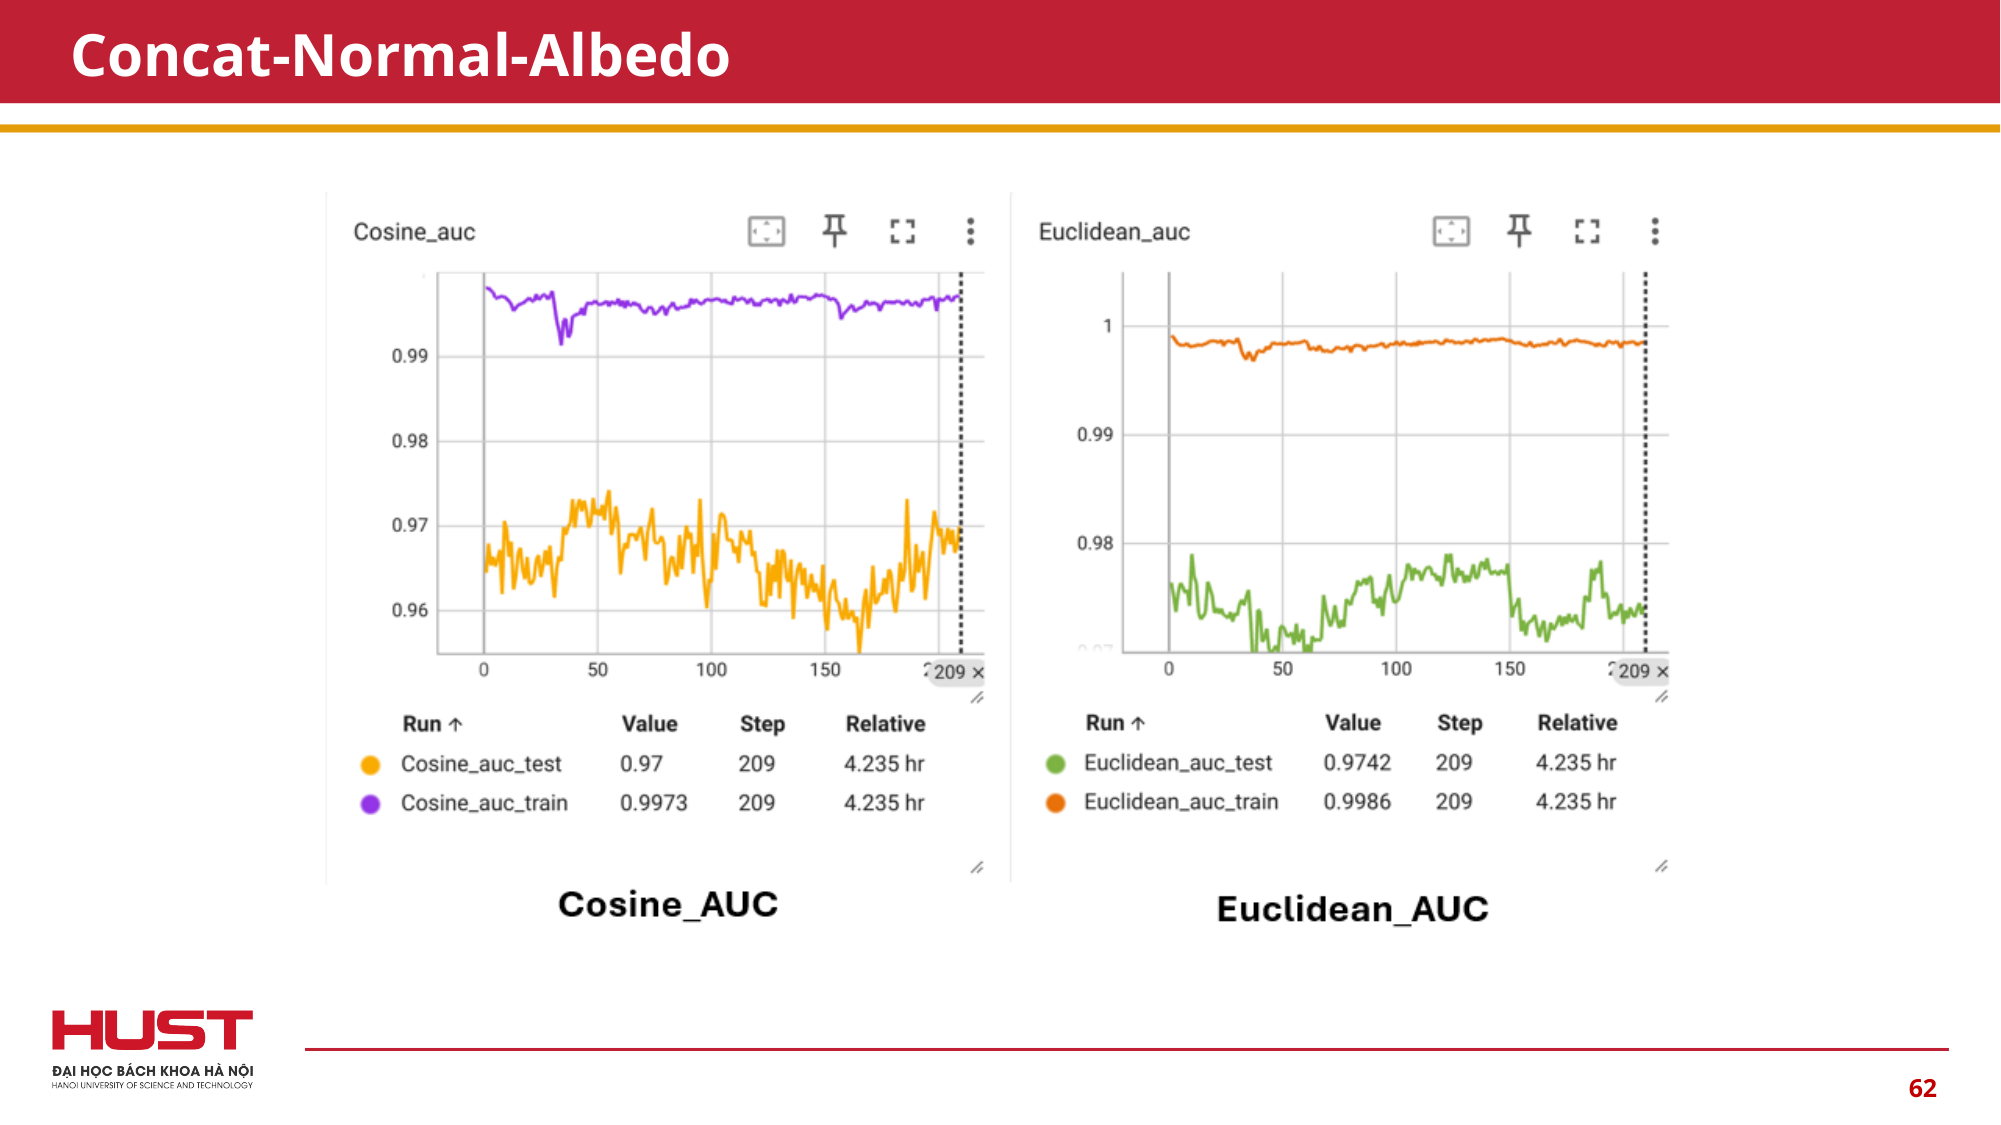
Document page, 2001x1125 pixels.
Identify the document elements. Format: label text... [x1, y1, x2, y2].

slide_number 62 [1502, 1065, 1953, 1125]
picture [0, 0, 2001, 1125]
title Concat-Normal-Albedo [55, 18, 1945, 90]
